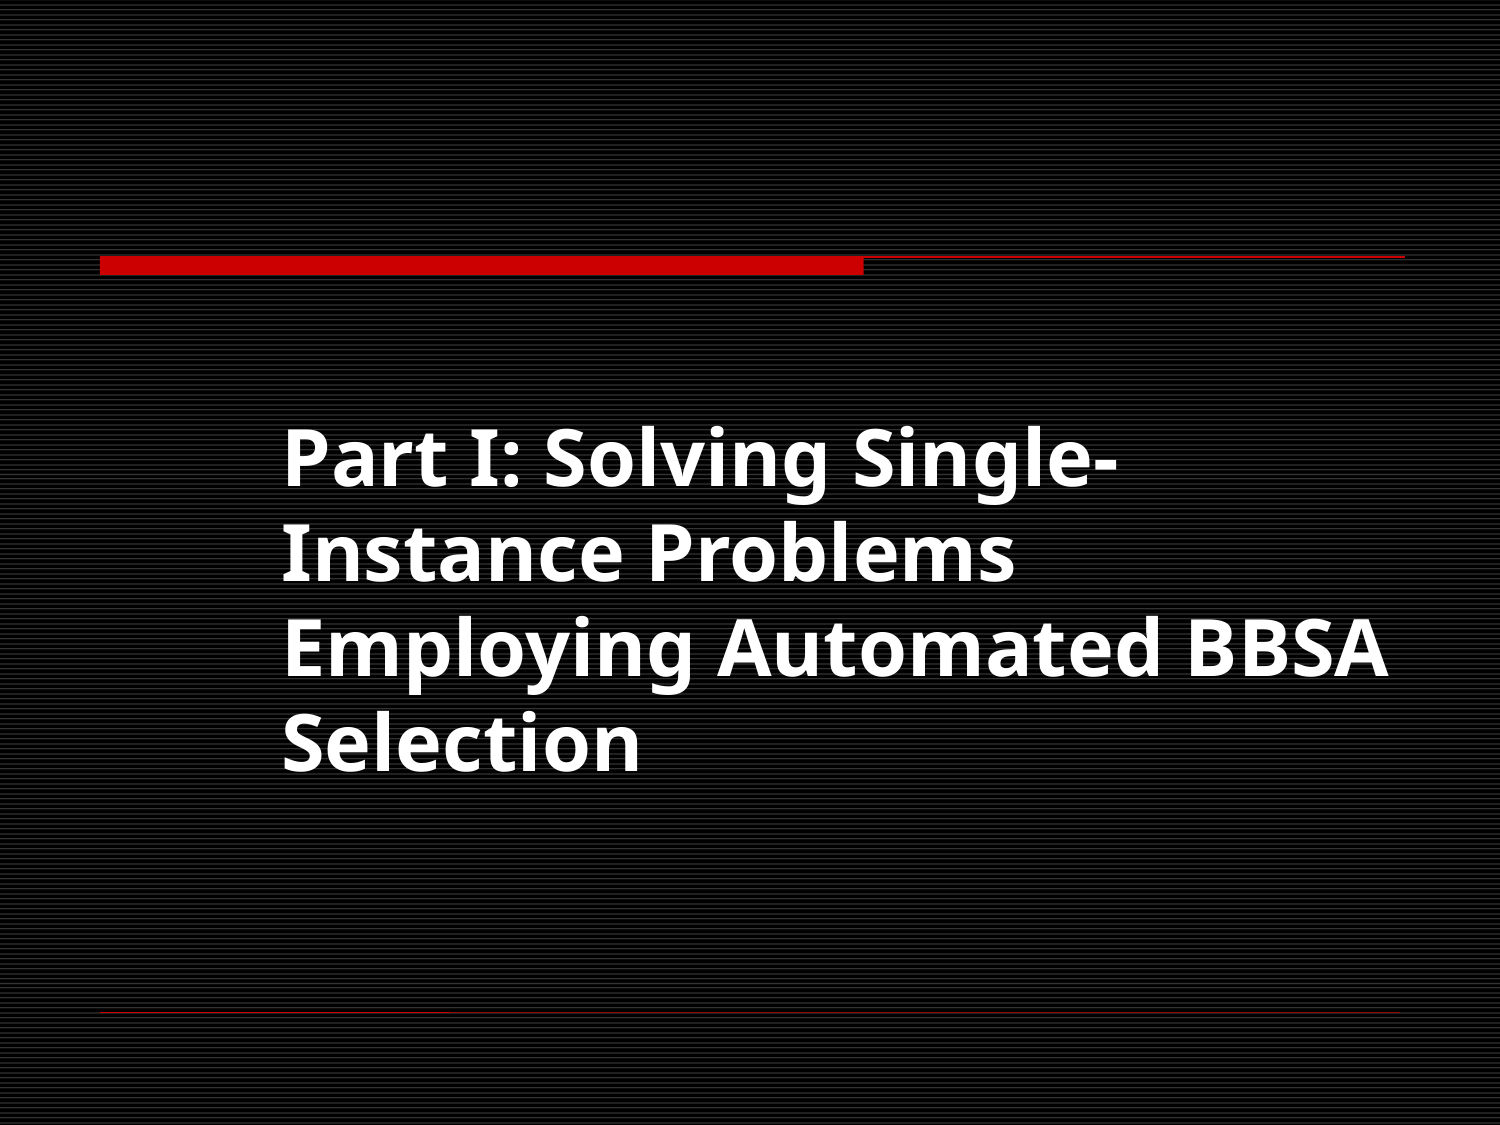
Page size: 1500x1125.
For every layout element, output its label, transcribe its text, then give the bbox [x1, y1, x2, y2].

title Part I: Solving Single-Instance Problems Employing Automated BBSA Selection [266, 78, 1425, 795]
picture [0, 0, 1500, 1125]
